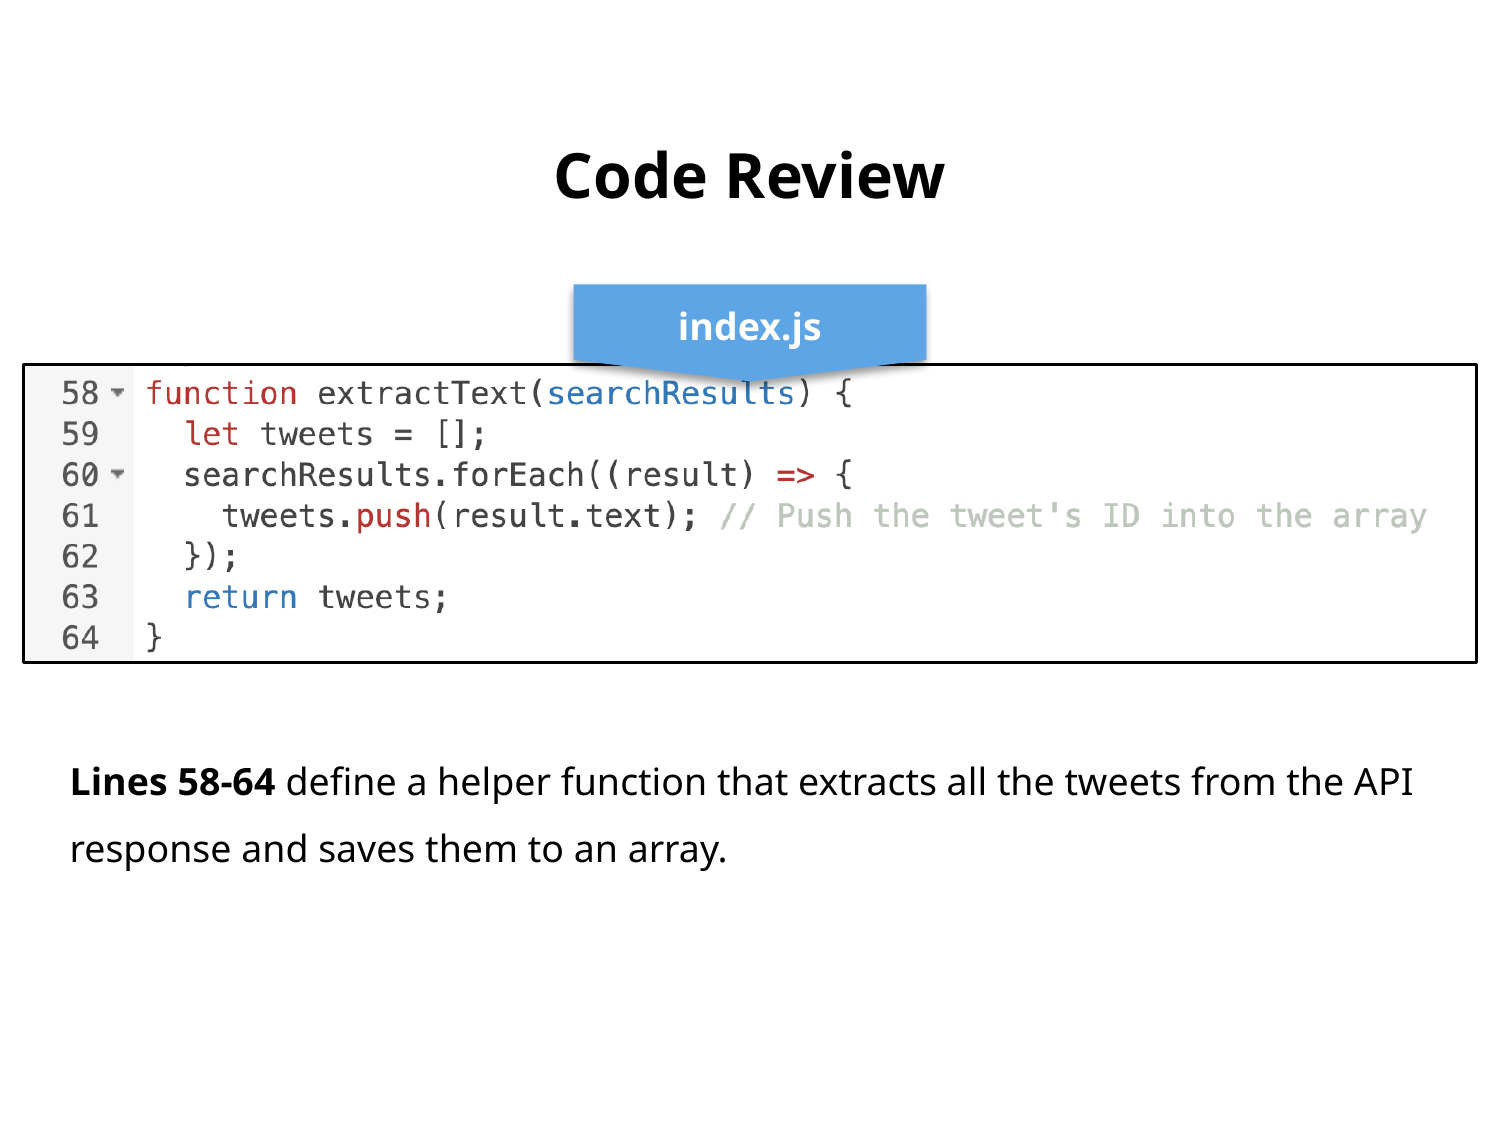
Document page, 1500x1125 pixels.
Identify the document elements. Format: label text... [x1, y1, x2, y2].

text_box Lines 58-64 define a helper function that extracts all the tweets from the API response and saves them to an array. [54, 720, 1446, 1089]
text_box index.js [580, 282, 920, 365]
picture [24, 365, 1475, 661]
text_box [573, 284, 580, 361]
text_box [920, 284, 927, 361]
text_box Code Review [26, 106, 1474, 242]
